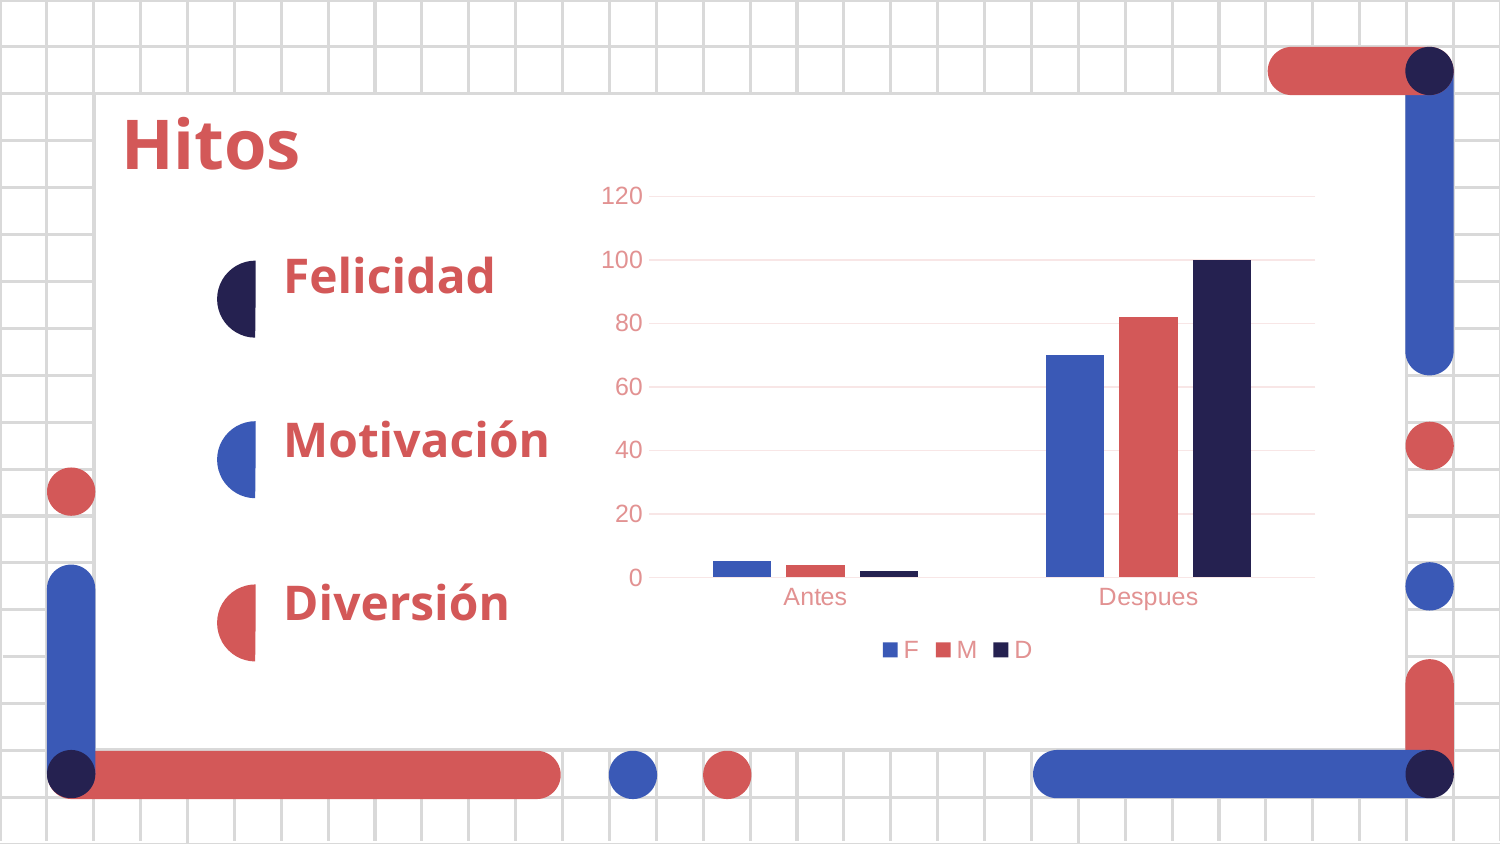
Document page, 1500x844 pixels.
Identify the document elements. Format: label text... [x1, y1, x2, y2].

title Hitos [106, 85, 1419, 180]
text_box Felicidad [268, 230, 570, 289]
text_box [217, 584, 256, 662]
text_box [217, 421, 256, 499]
chart [585, 172, 1331, 670]
text_box [217, 260, 256, 338]
text_box Diversión [268, 558, 570, 617]
text_box Motivación [268, 394, 570, 453]
